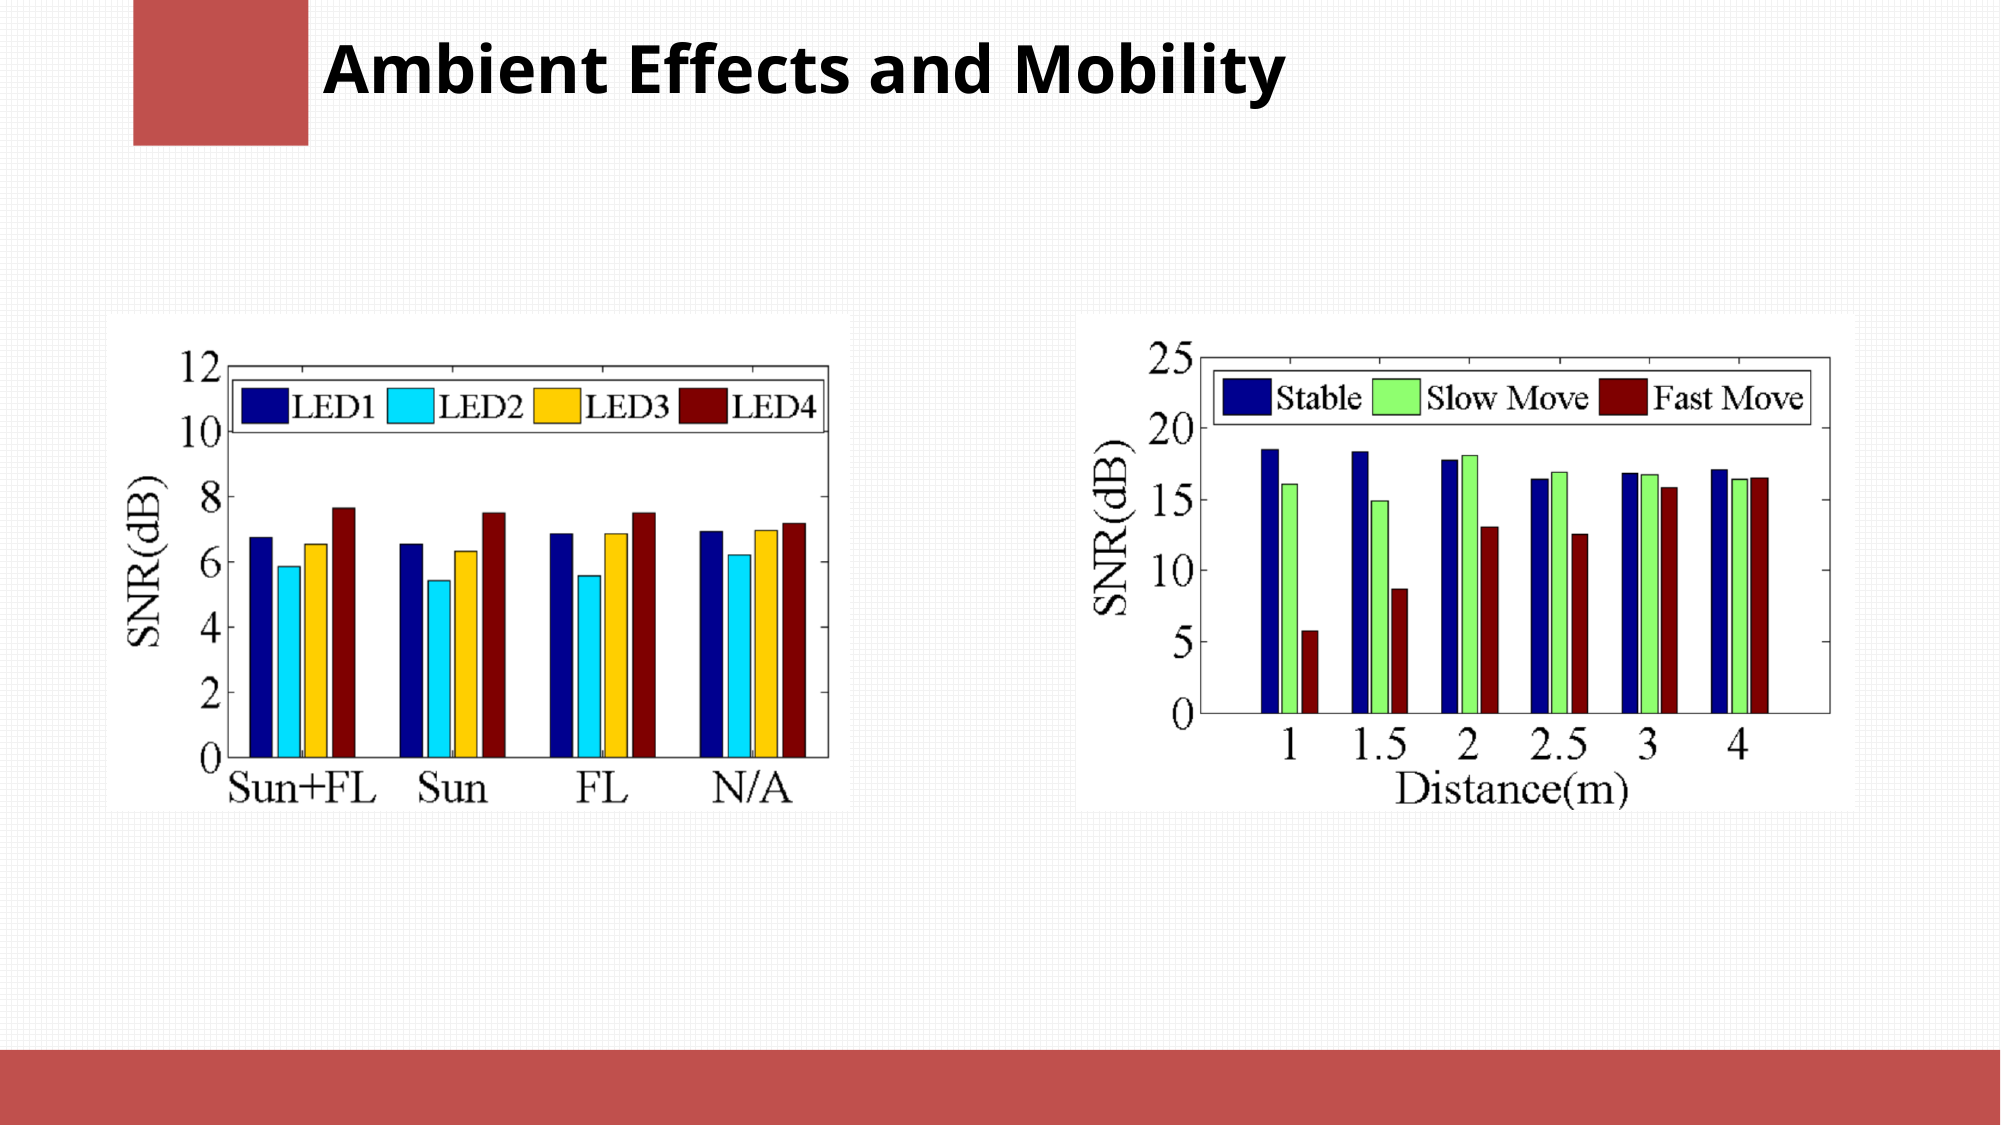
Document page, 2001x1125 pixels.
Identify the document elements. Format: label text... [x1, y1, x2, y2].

picture [1076, 314, 1855, 811]
title Ambient Effects and Mobility [308, 1, 1517, 143]
picture [107, 314, 850, 811]
